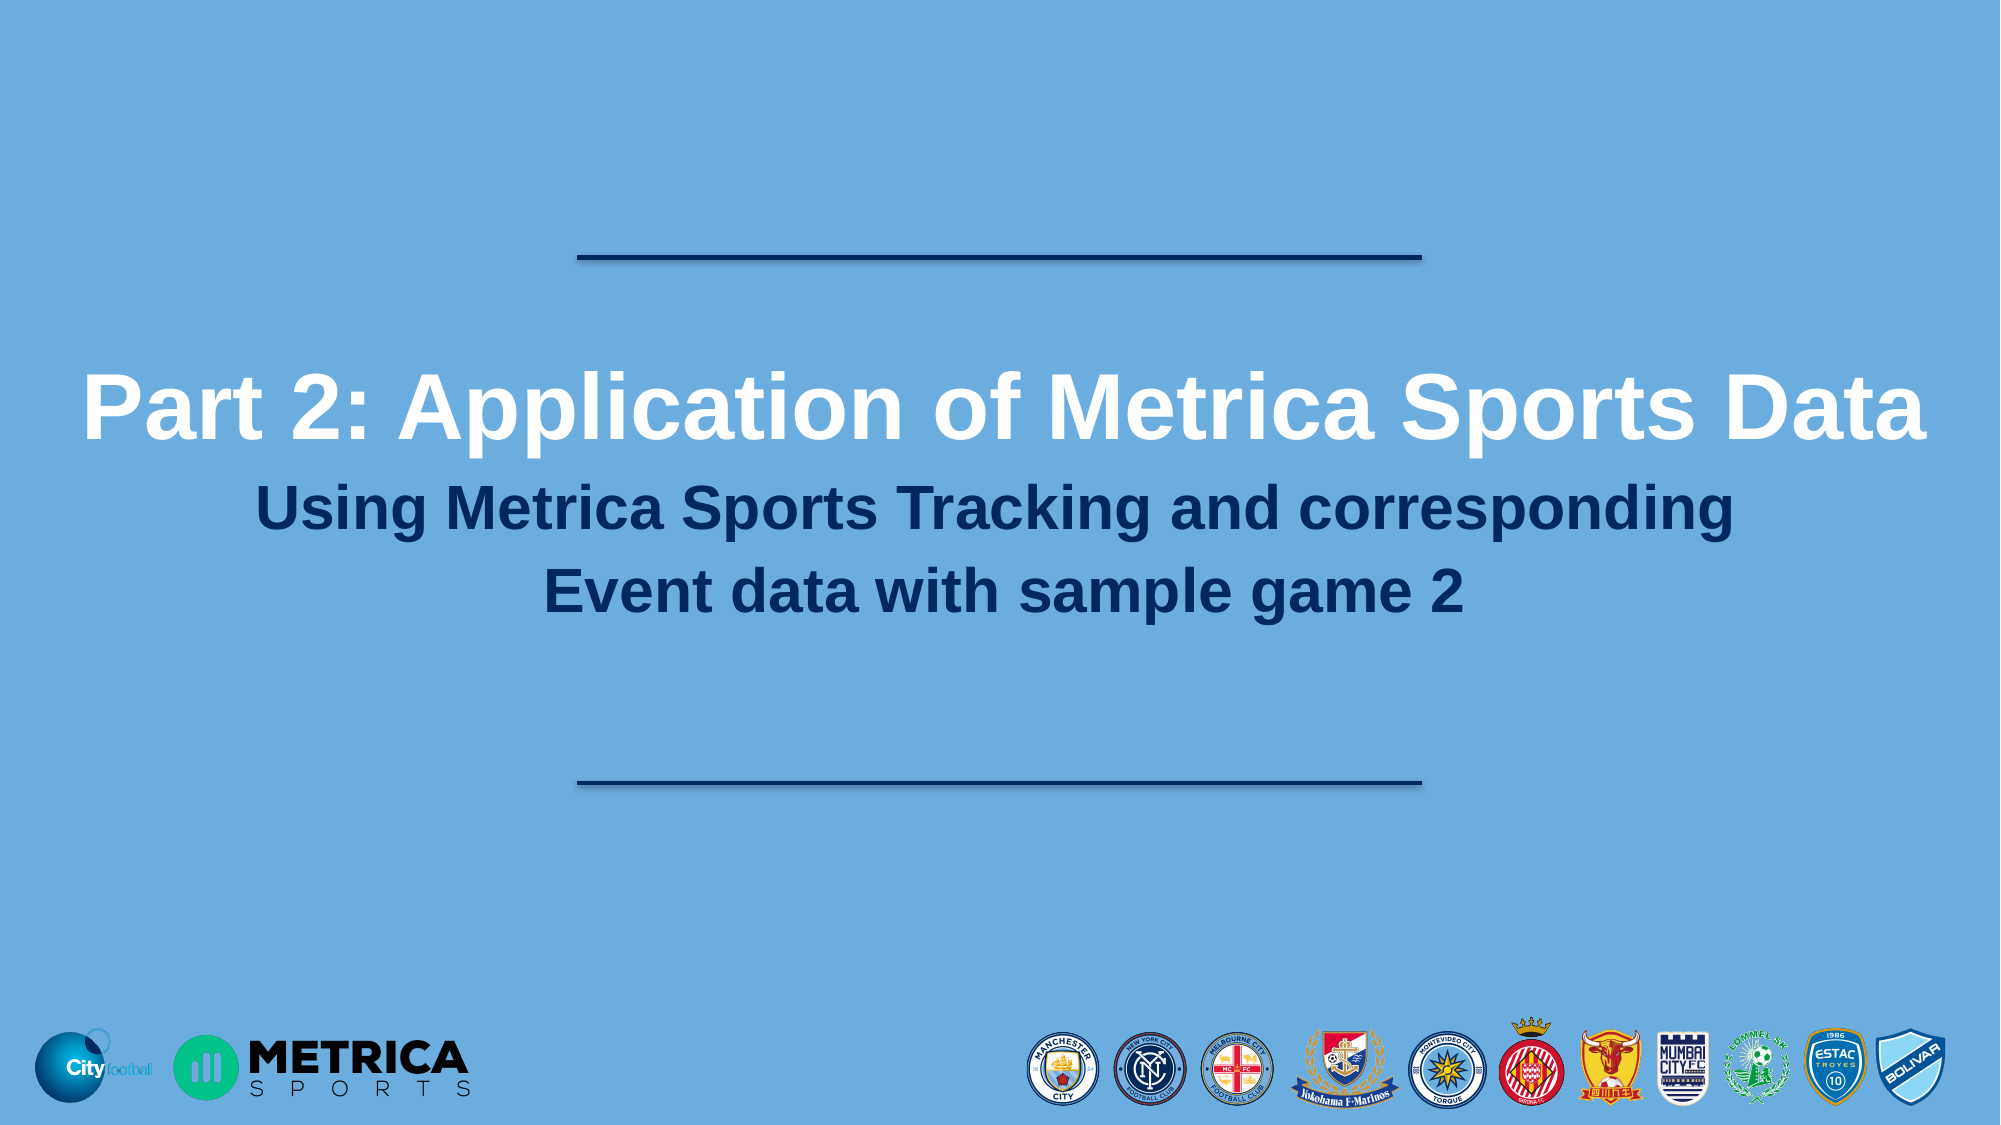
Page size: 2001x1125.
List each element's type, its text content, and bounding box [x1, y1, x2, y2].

picture [1804, 1028, 1867, 1106]
picture [1026, 1017, 1487, 1109]
picture [1498, 1017, 1709, 1106]
picture [1875, 1028, 1946, 1106]
picture [1718, 1028, 1795, 1106]
picture [35, 1028, 152, 1103]
picture [160, 1027, 483, 1108]
text_box Part 2: Application of Metrica Sports Data Using Metrica Sports Tracking and corresponding Event data with sample game 2 [59, 367, 1950, 747]
